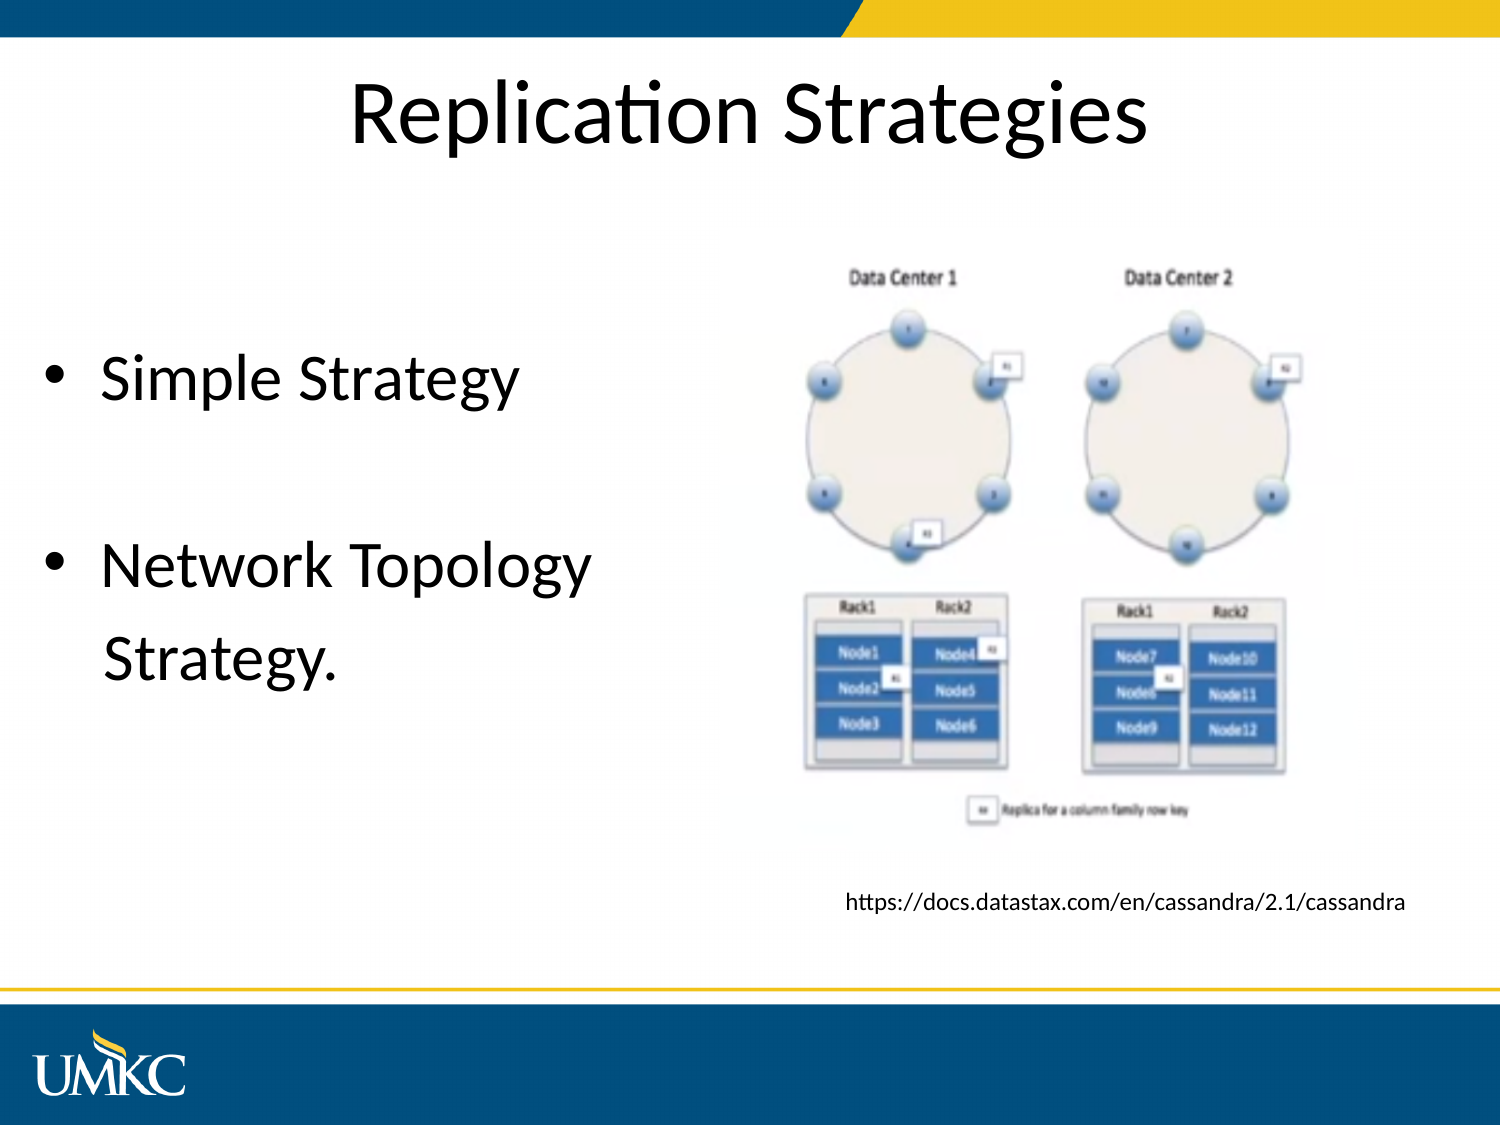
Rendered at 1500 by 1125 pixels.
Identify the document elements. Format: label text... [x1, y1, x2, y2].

title Replication Strategies [75, 12, 1425, 201]
text_box https://docs.datastax.com/en/cassandra/2.1/cassandra [830, 878, 1422, 924]
picture [0, 0, 1500, 1125]
list Simple Strategy Network Topology Strategy. [29, 232, 759, 975]
